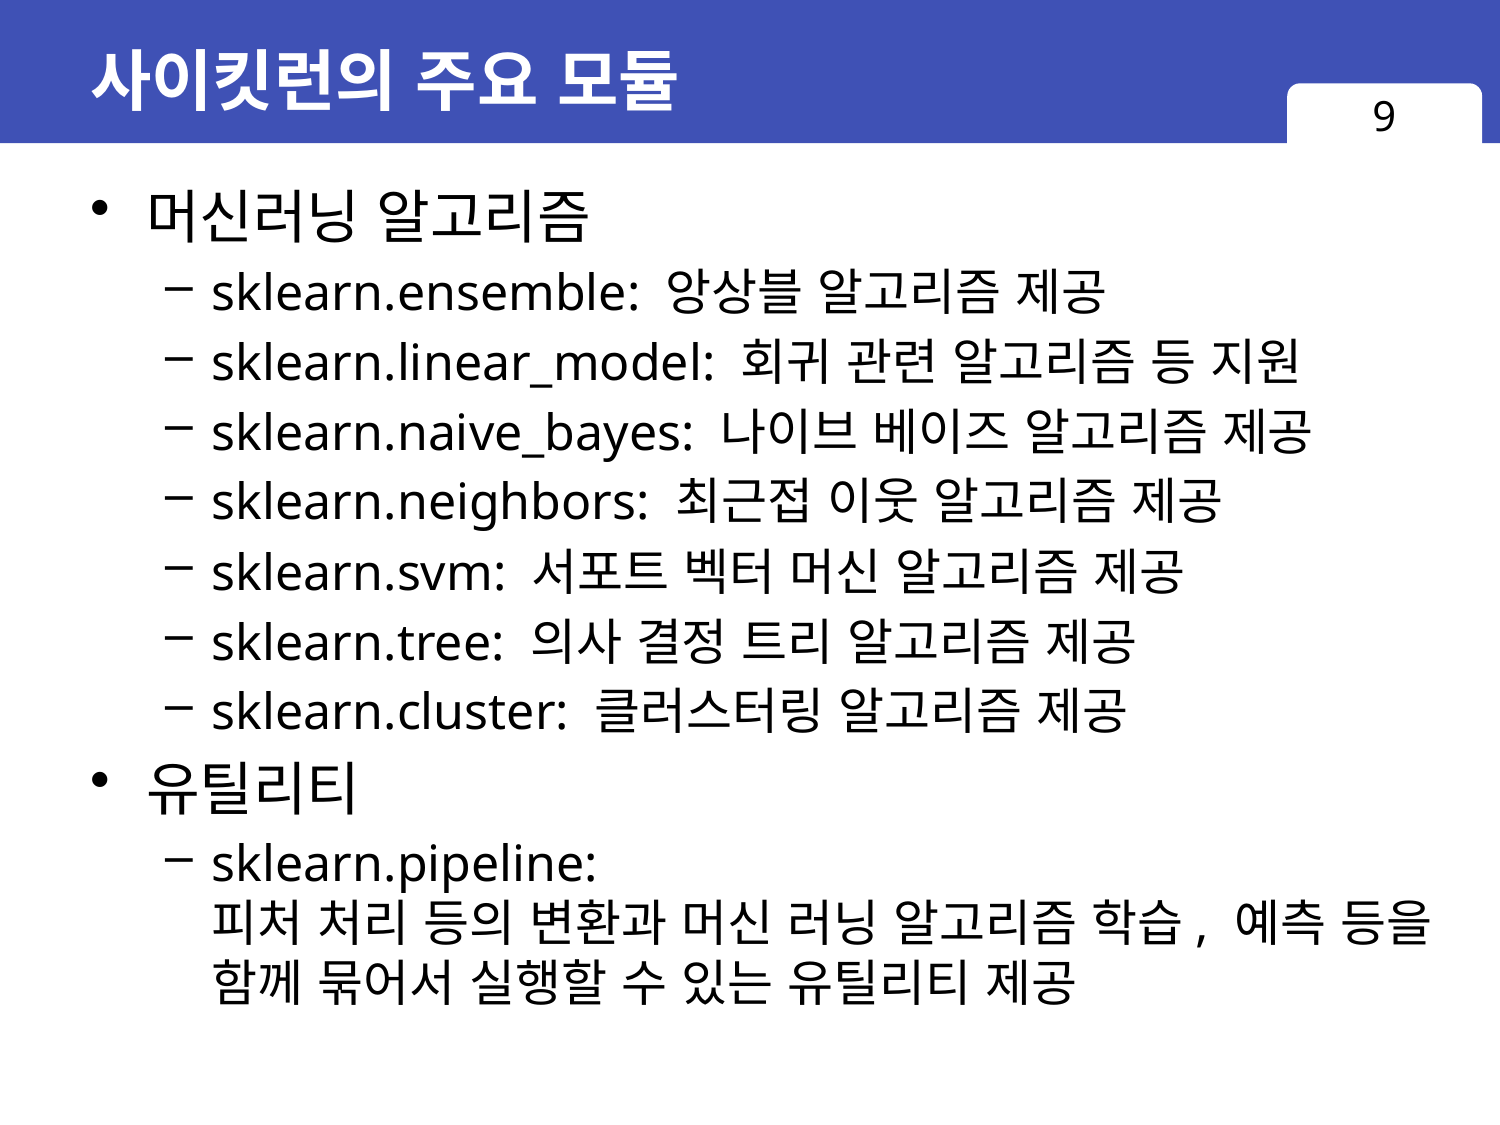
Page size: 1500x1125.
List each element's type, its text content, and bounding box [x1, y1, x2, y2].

title 사이킷런의 주요 모듈 [74, 16, 1426, 141]
list 머신러닝 알고리즘 sklearn.ensemble: 앙상블 알고리즘 제공 sklearn.linear_model: 회귀 관련 알고리즘 등 지원 sklearn.naive_bayes: 나이브 베이즈 알고리즘 제공 sklearn.neighbors: 최근접 이웃 알고리즘 제공 sklearn.svm: 서포트 벡터 머신 알고리즘 제공 sklearn.tree: 의사 결정 트리 알고리즘 제공 sklearn.cluster: 클러스터링 알고리즘 제공 유틸리티 sklearn.pipeline: 피처 처리 등의 변환과 머신 러닝 알고리즘 학습, 예측 등을 함께 묶어서 실행할 수 있는 유틸리티 제공 [74, 172, 1483, 1095]
slide_number 9 [1286, 81, 1483, 161]
